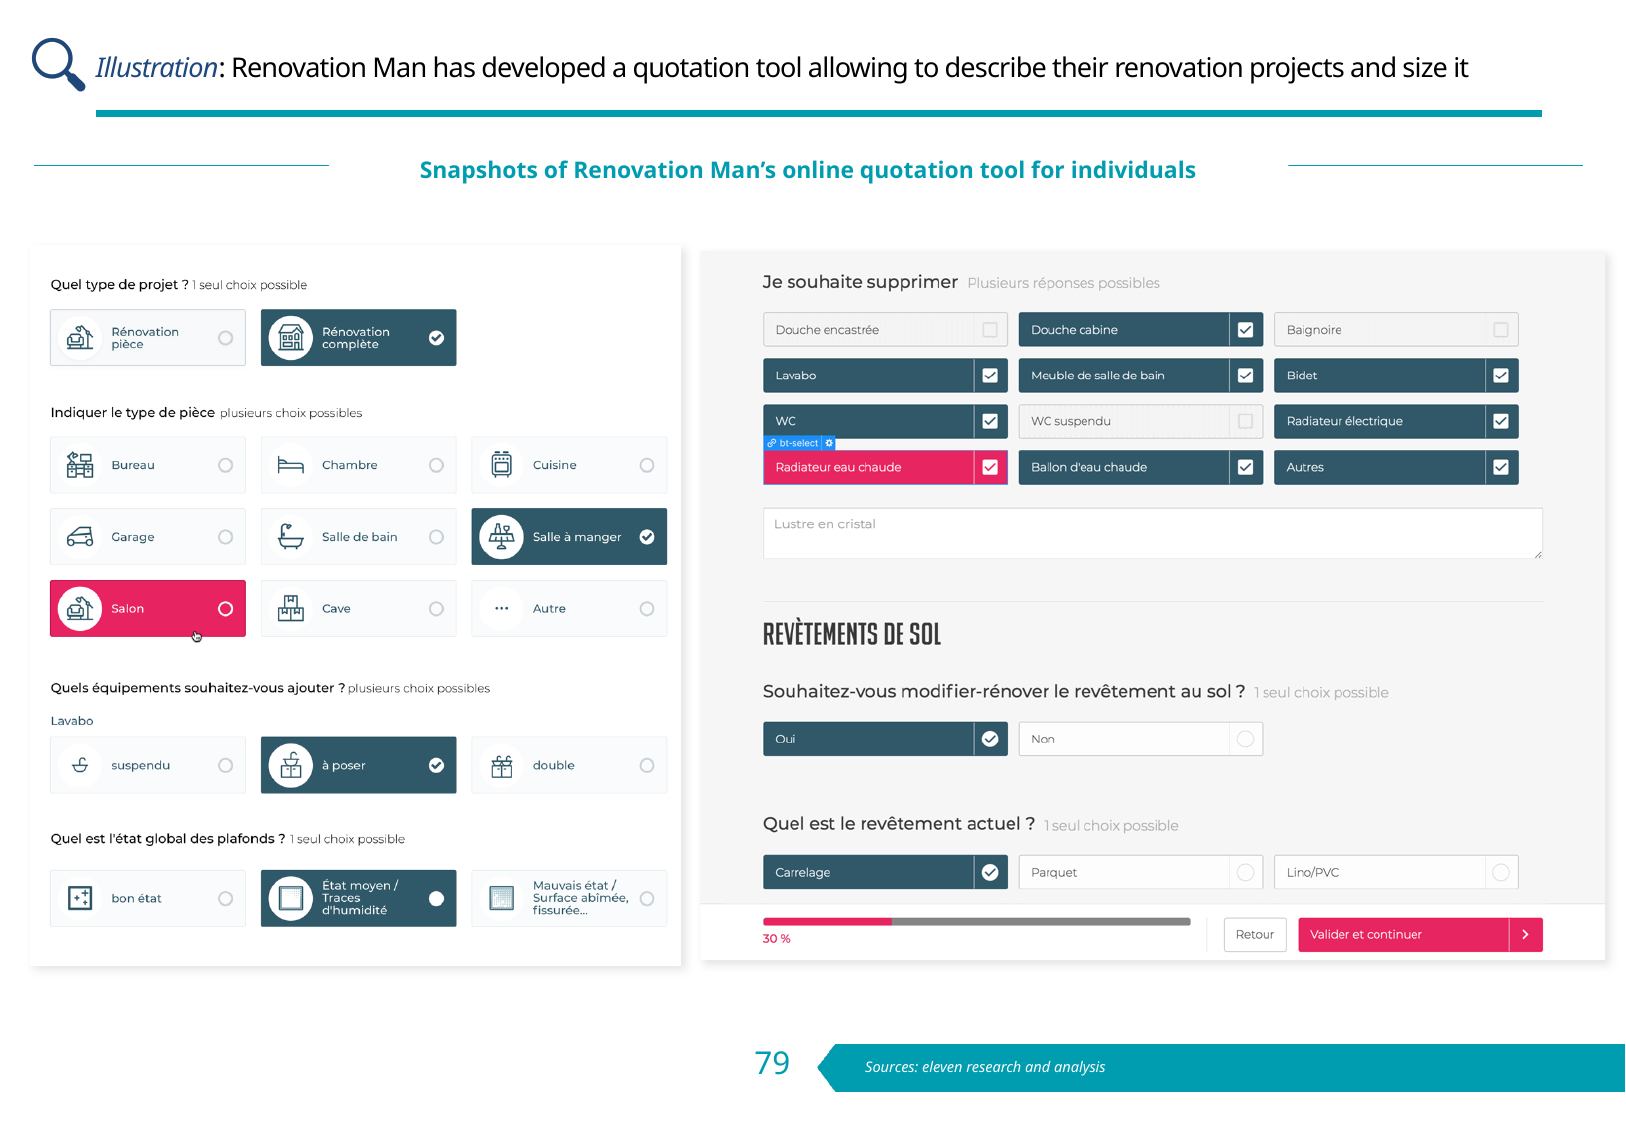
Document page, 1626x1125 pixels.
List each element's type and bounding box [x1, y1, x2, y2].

picture [810, 1044, 1625, 1115]
picture [29, 245, 682, 967]
title [95, 19, 1542, 114]
picture [26, 32, 91, 97]
text_box [850, 1050, 1595, 1083]
picture [700, 251, 1606, 960]
text_box [34, 147, 1584, 183]
